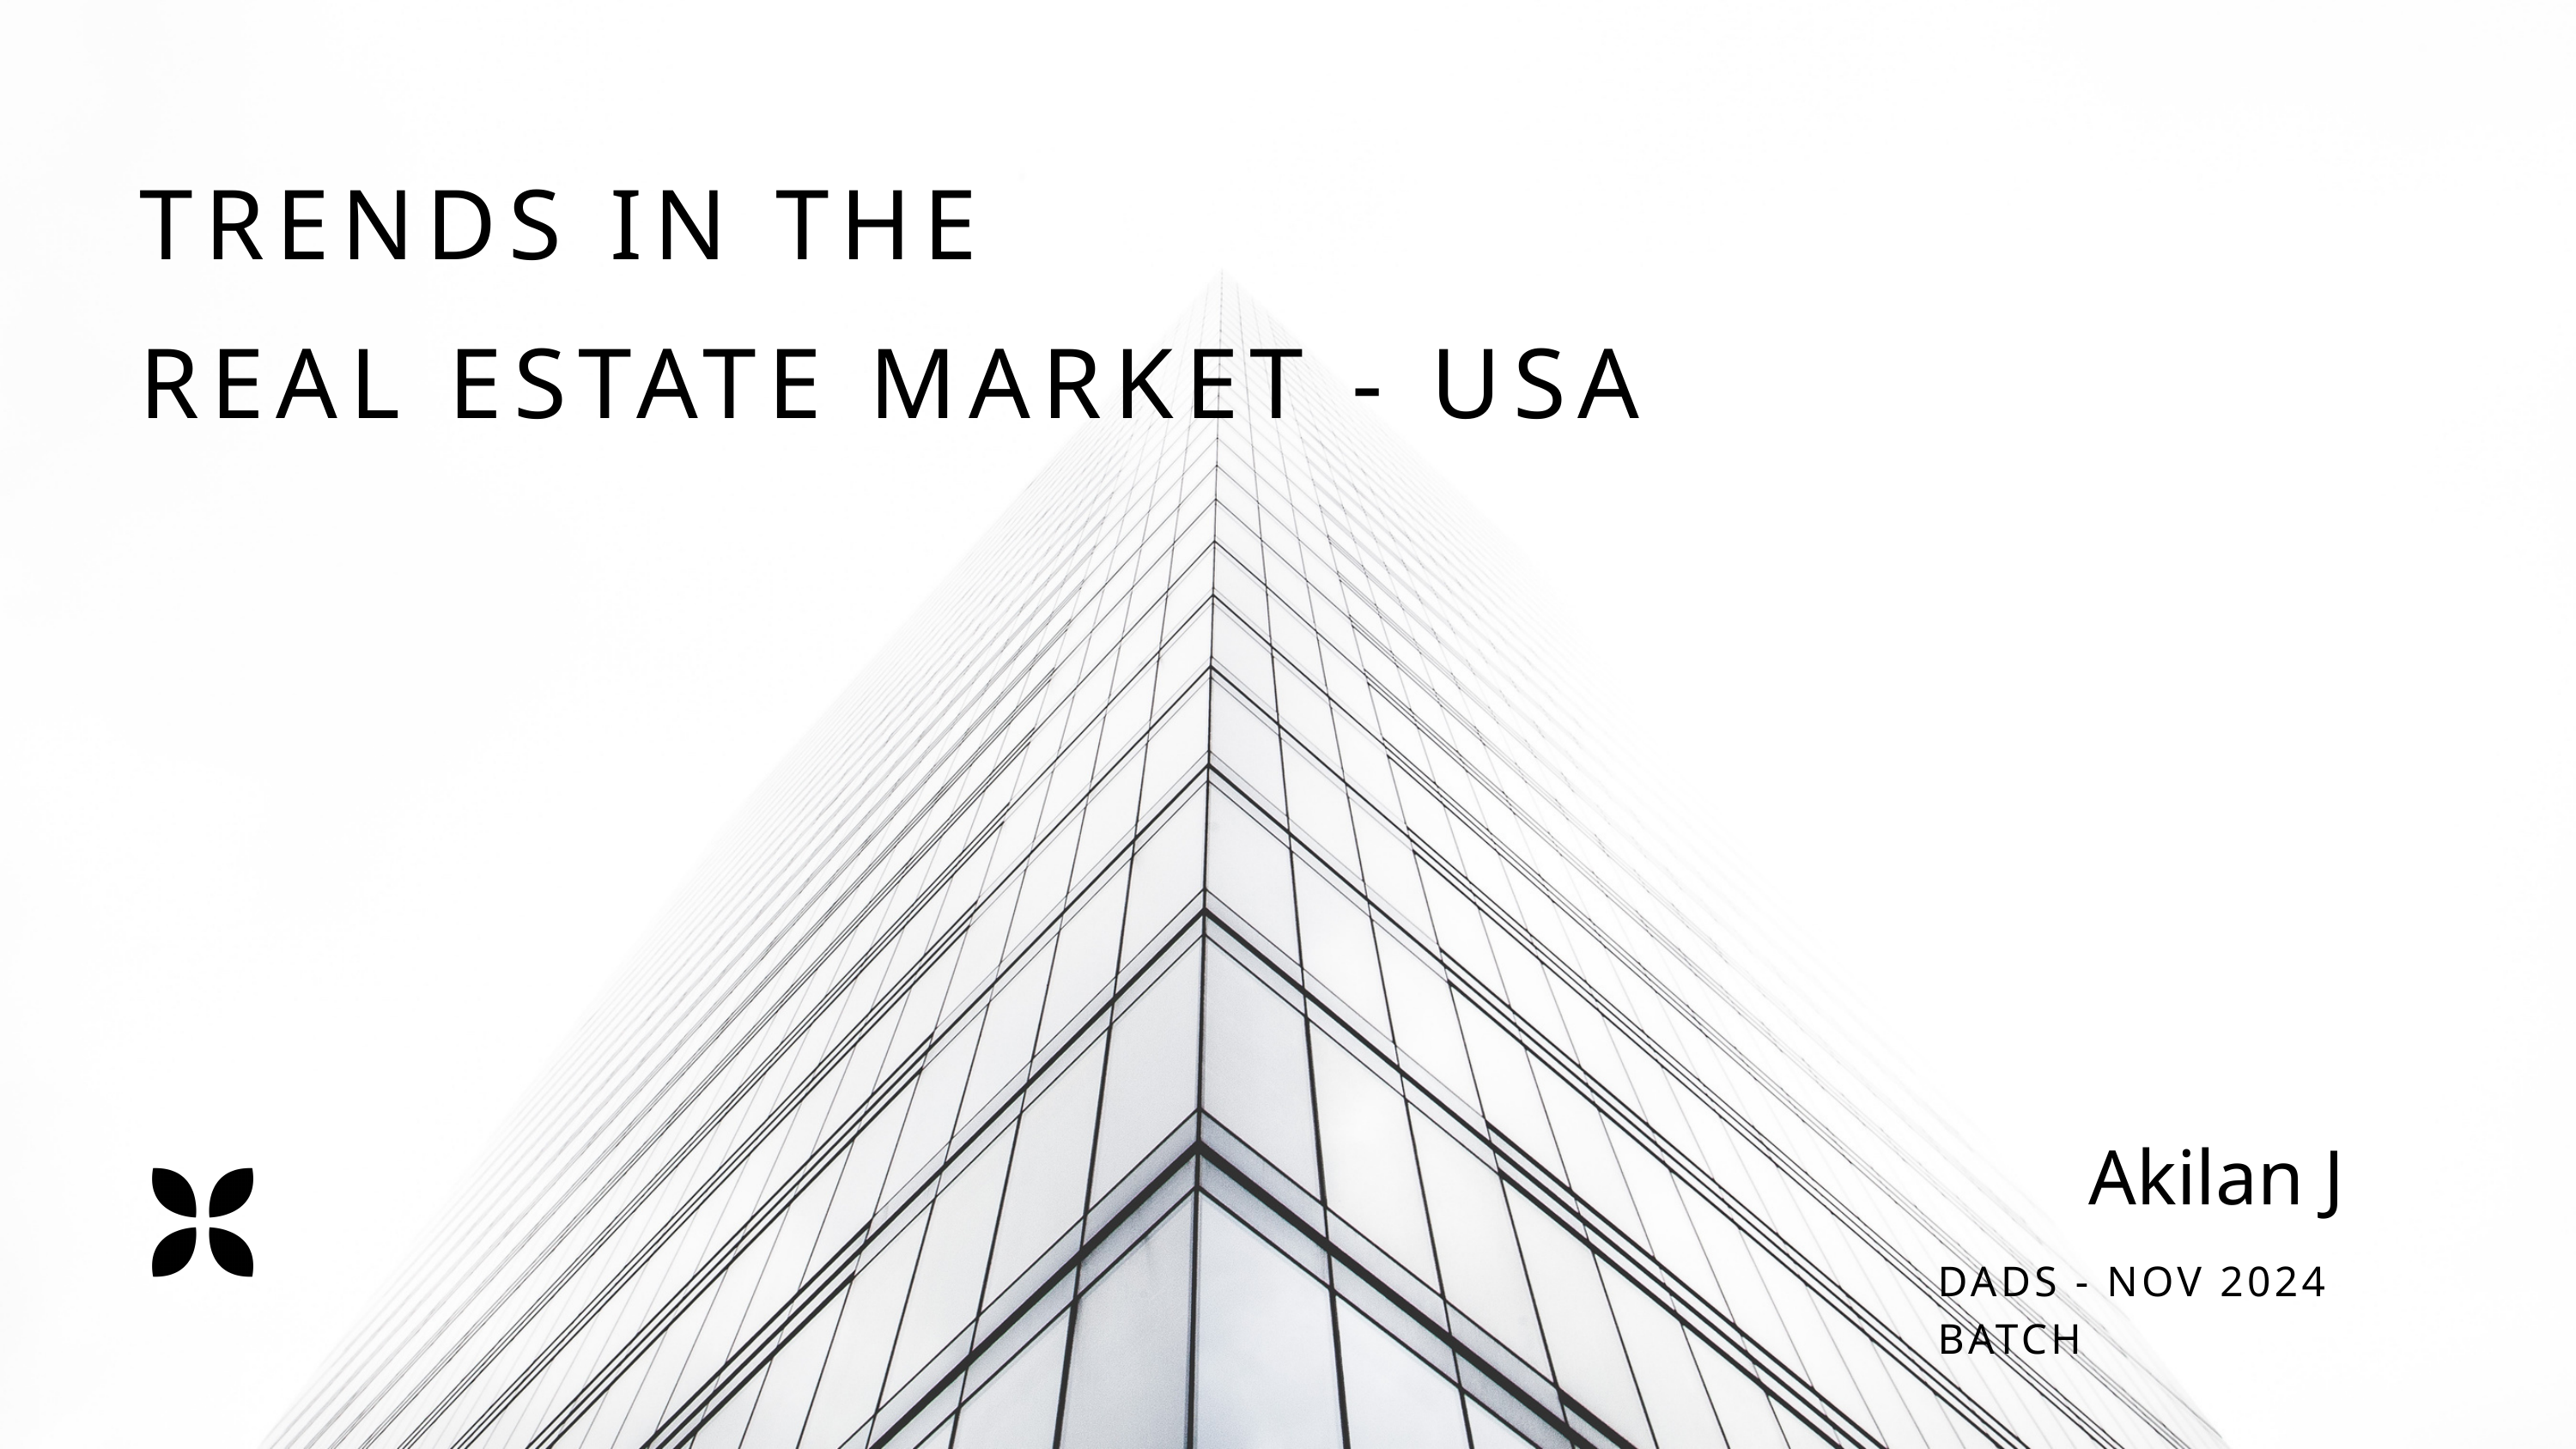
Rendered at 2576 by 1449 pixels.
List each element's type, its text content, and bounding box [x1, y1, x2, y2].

text_box [144, 1167, 261, 1278]
text_box DADS - NOV 2024 BATCH [1937, 1247, 2432, 1363]
text_box Akilan J [2088, 1142, 2390, 1221]
text_box [0, 0, 2576, 1449]
text_box TRENDS IN THE REAL ESTATE MARKET - USA [139, 120, 1814, 438]
